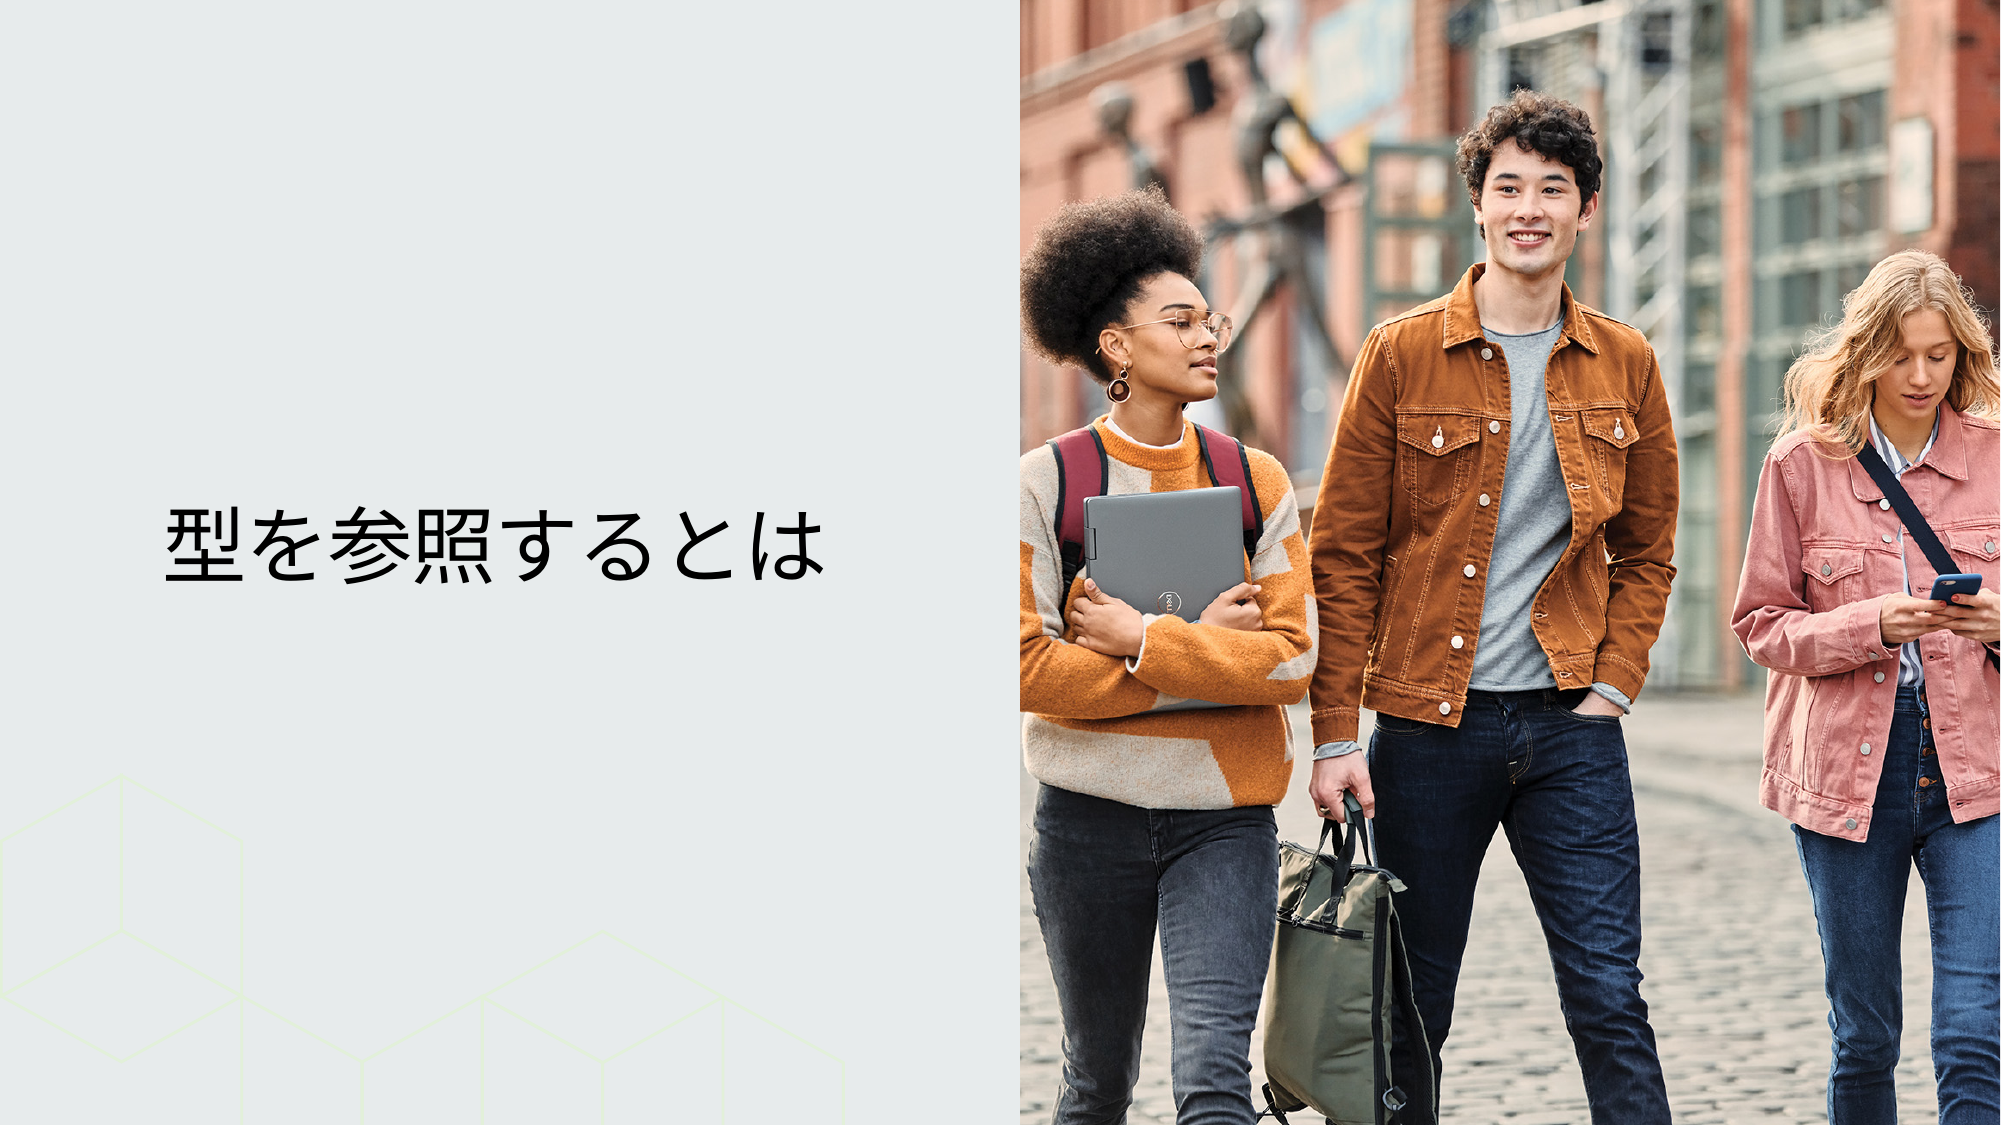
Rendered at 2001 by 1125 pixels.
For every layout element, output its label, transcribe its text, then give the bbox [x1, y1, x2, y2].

picture [1020, 0, 2001, 1125]
title 型を参照するとは [45, 476, 946, 625]
